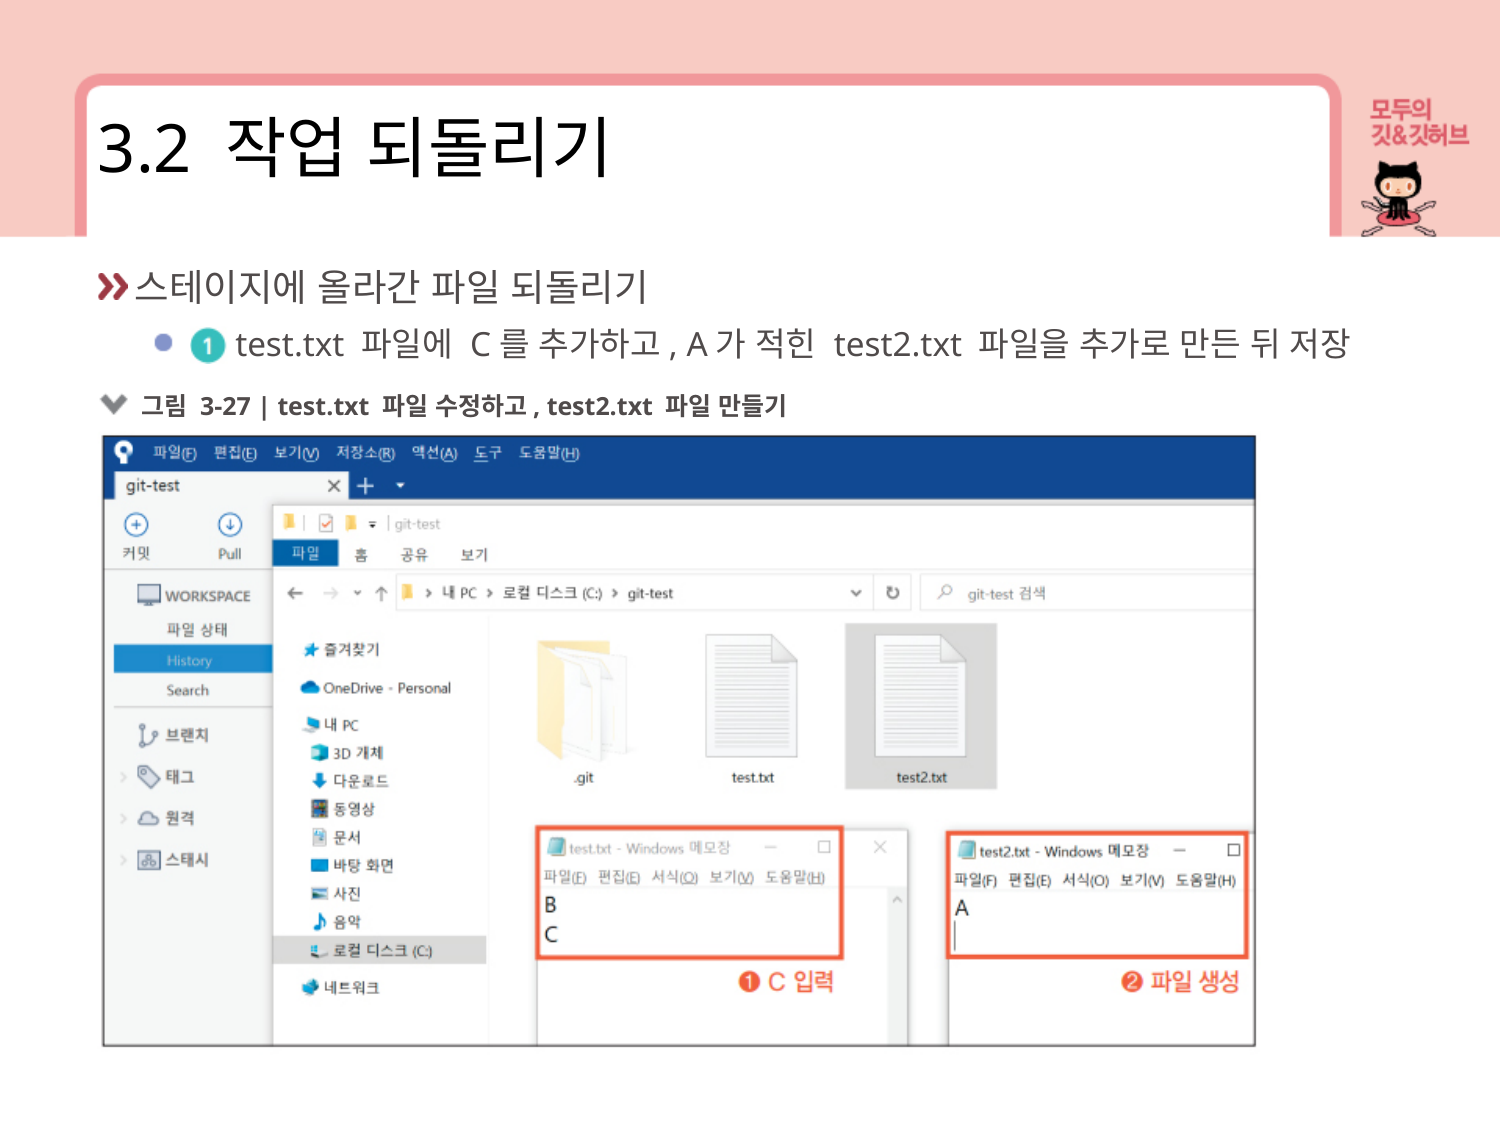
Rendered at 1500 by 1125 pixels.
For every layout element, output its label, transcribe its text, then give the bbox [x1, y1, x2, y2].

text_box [97, 380, 1374, 426]
picture [0, 0, 1500, 1125]
text_box 3.2 작업 되돌리기 [82, 61, 1413, 193]
text_box 스테이지에 올라간 파일 되돌리기 test.txt 파일에 C를 추가하고, A가 적힌 test2.txt 파일을 추가로 만든 뒤 저장 [82, 252, 1413, 1067]
